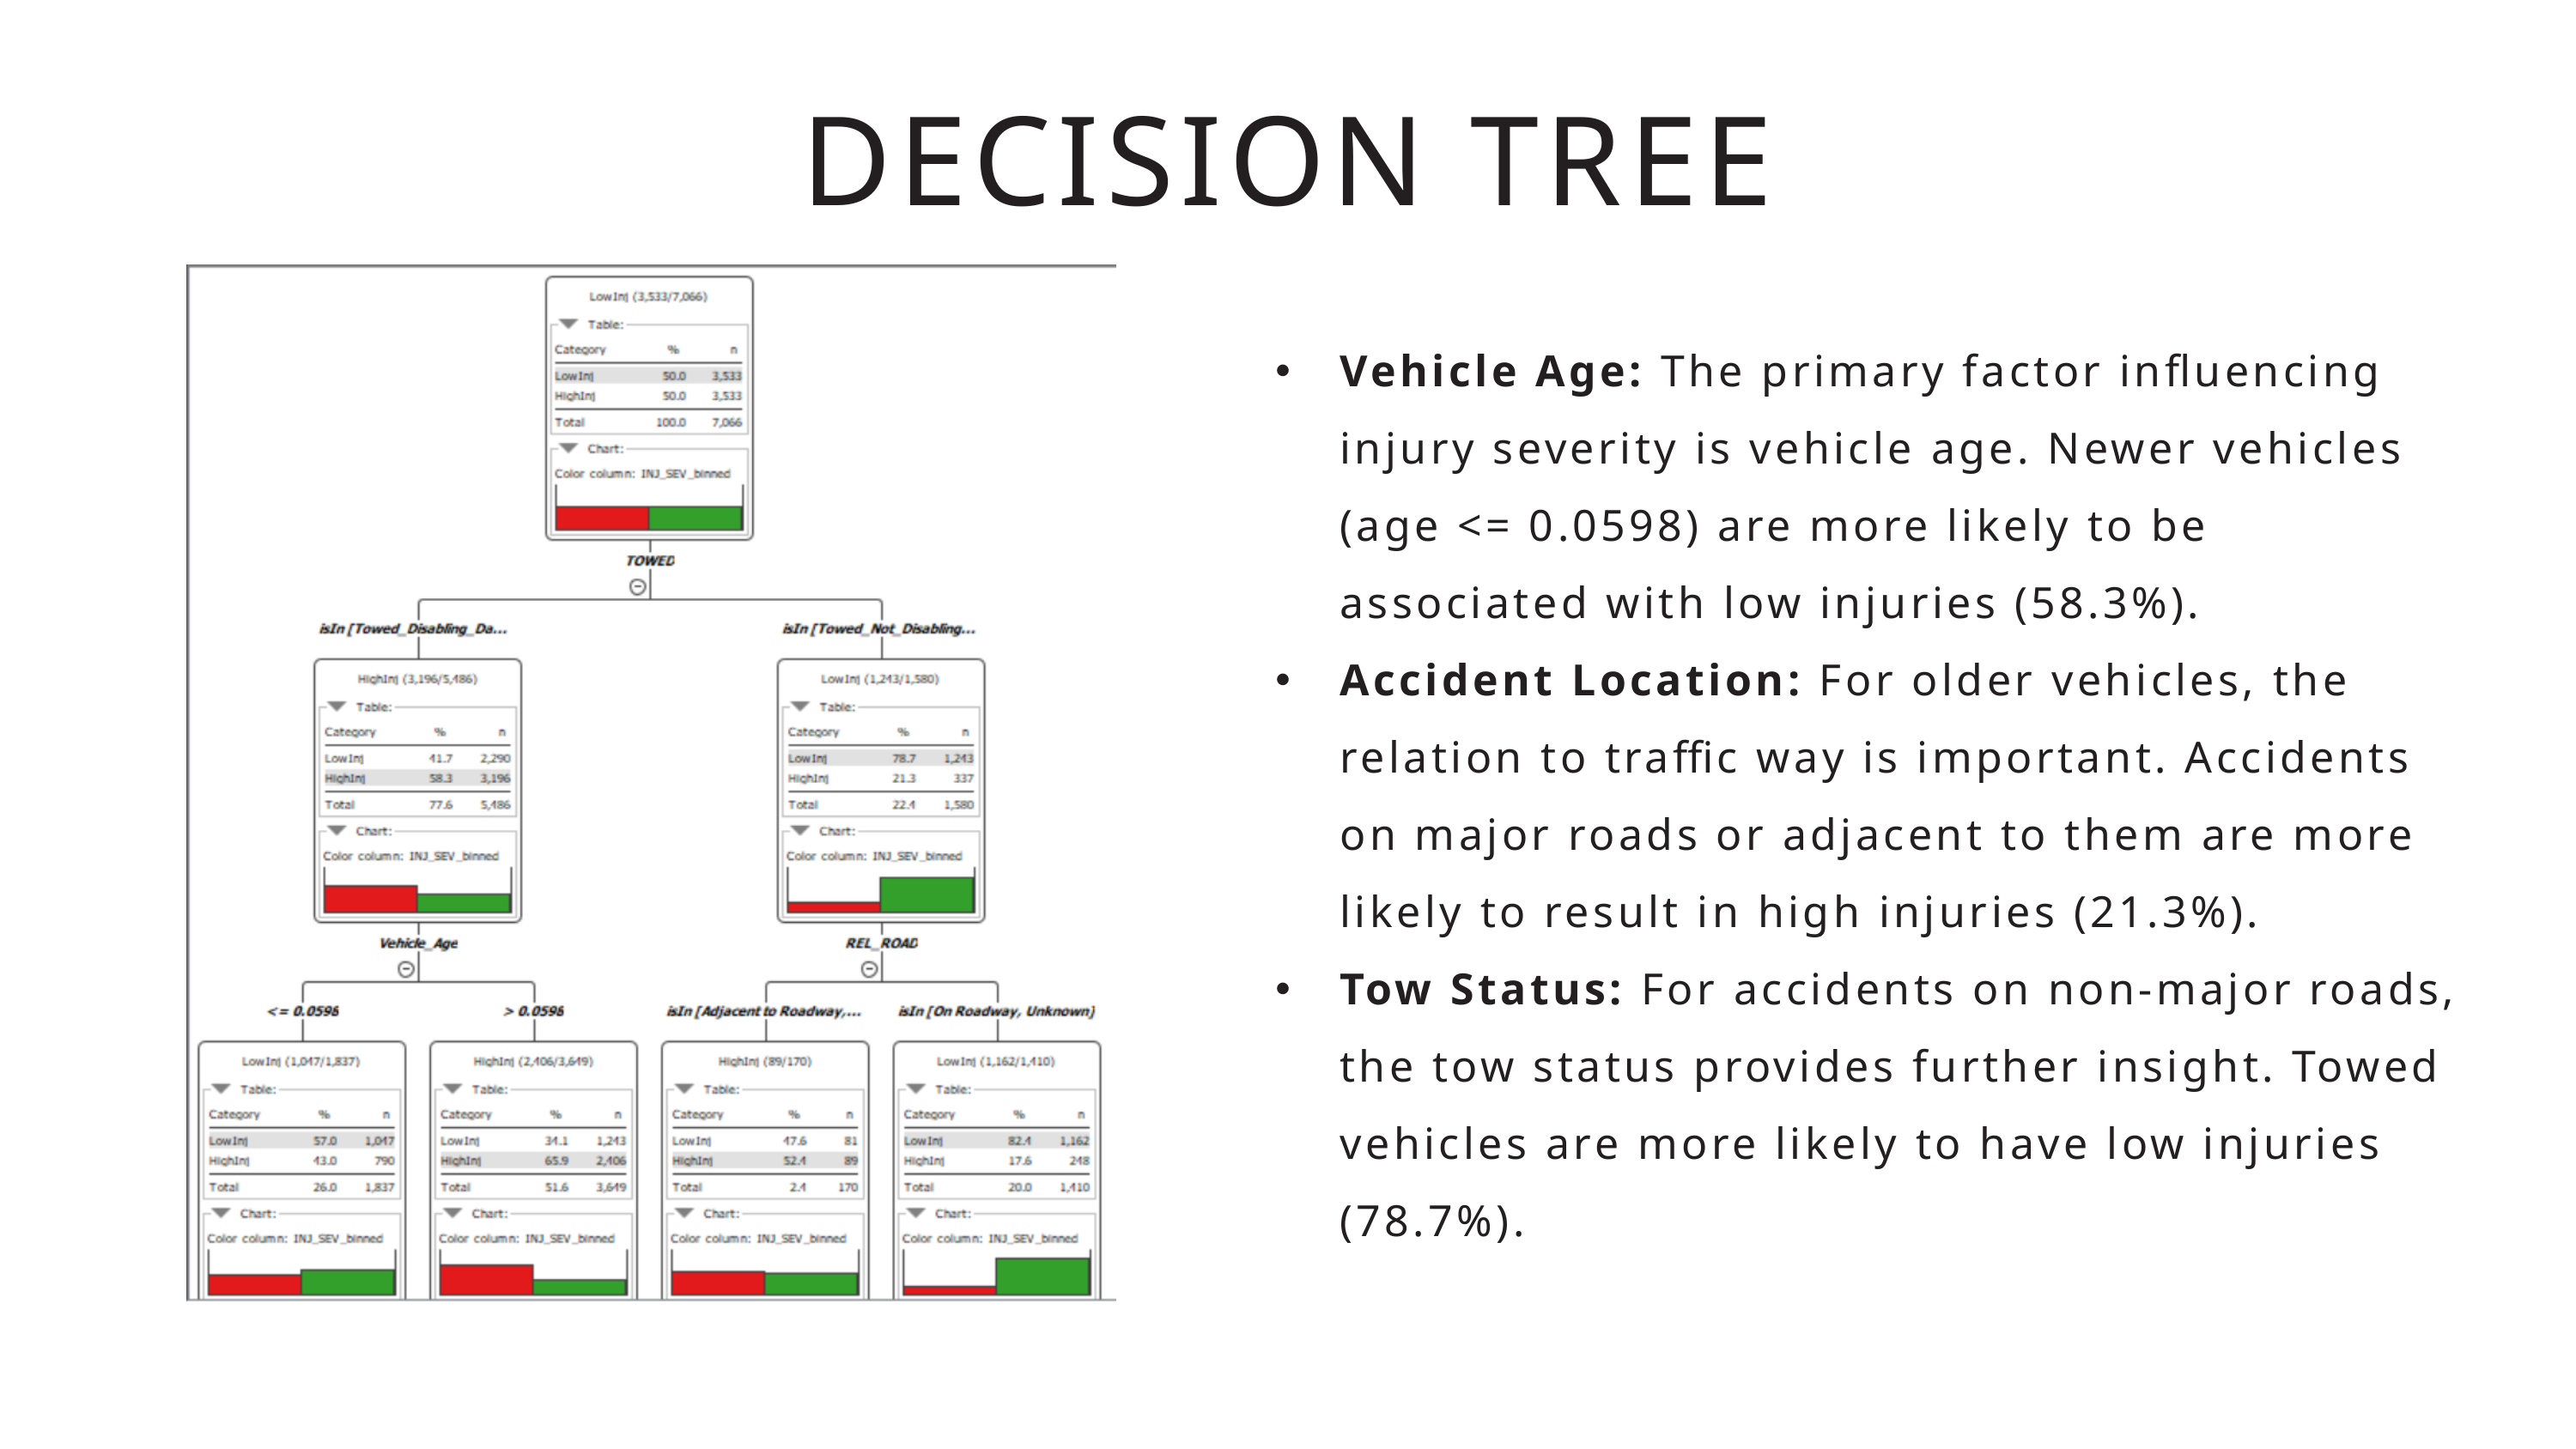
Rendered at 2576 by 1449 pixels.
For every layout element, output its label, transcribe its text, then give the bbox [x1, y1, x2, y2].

picture [185, 264, 1116, 1301]
text_box DECISION TREE [361, 58, 2215, 230]
text_box Vehicle Age: The primary factor influencing injury severity is vehicle age. Newer vehicles (age <= 0.0598) are more likely to be associated with low injuries (58.3%). Accident Location: For older vehicles, the relation to traffic way is important. Accidents on major roads or adjacent to them are more likely to result in high injuries (21.3%). Tow Status: For accidents on non-major roads, the tow status provides further insight. Towed vehicles are more likely to have low injuries (78.7%). [1262, 312, 2474, 1252]
